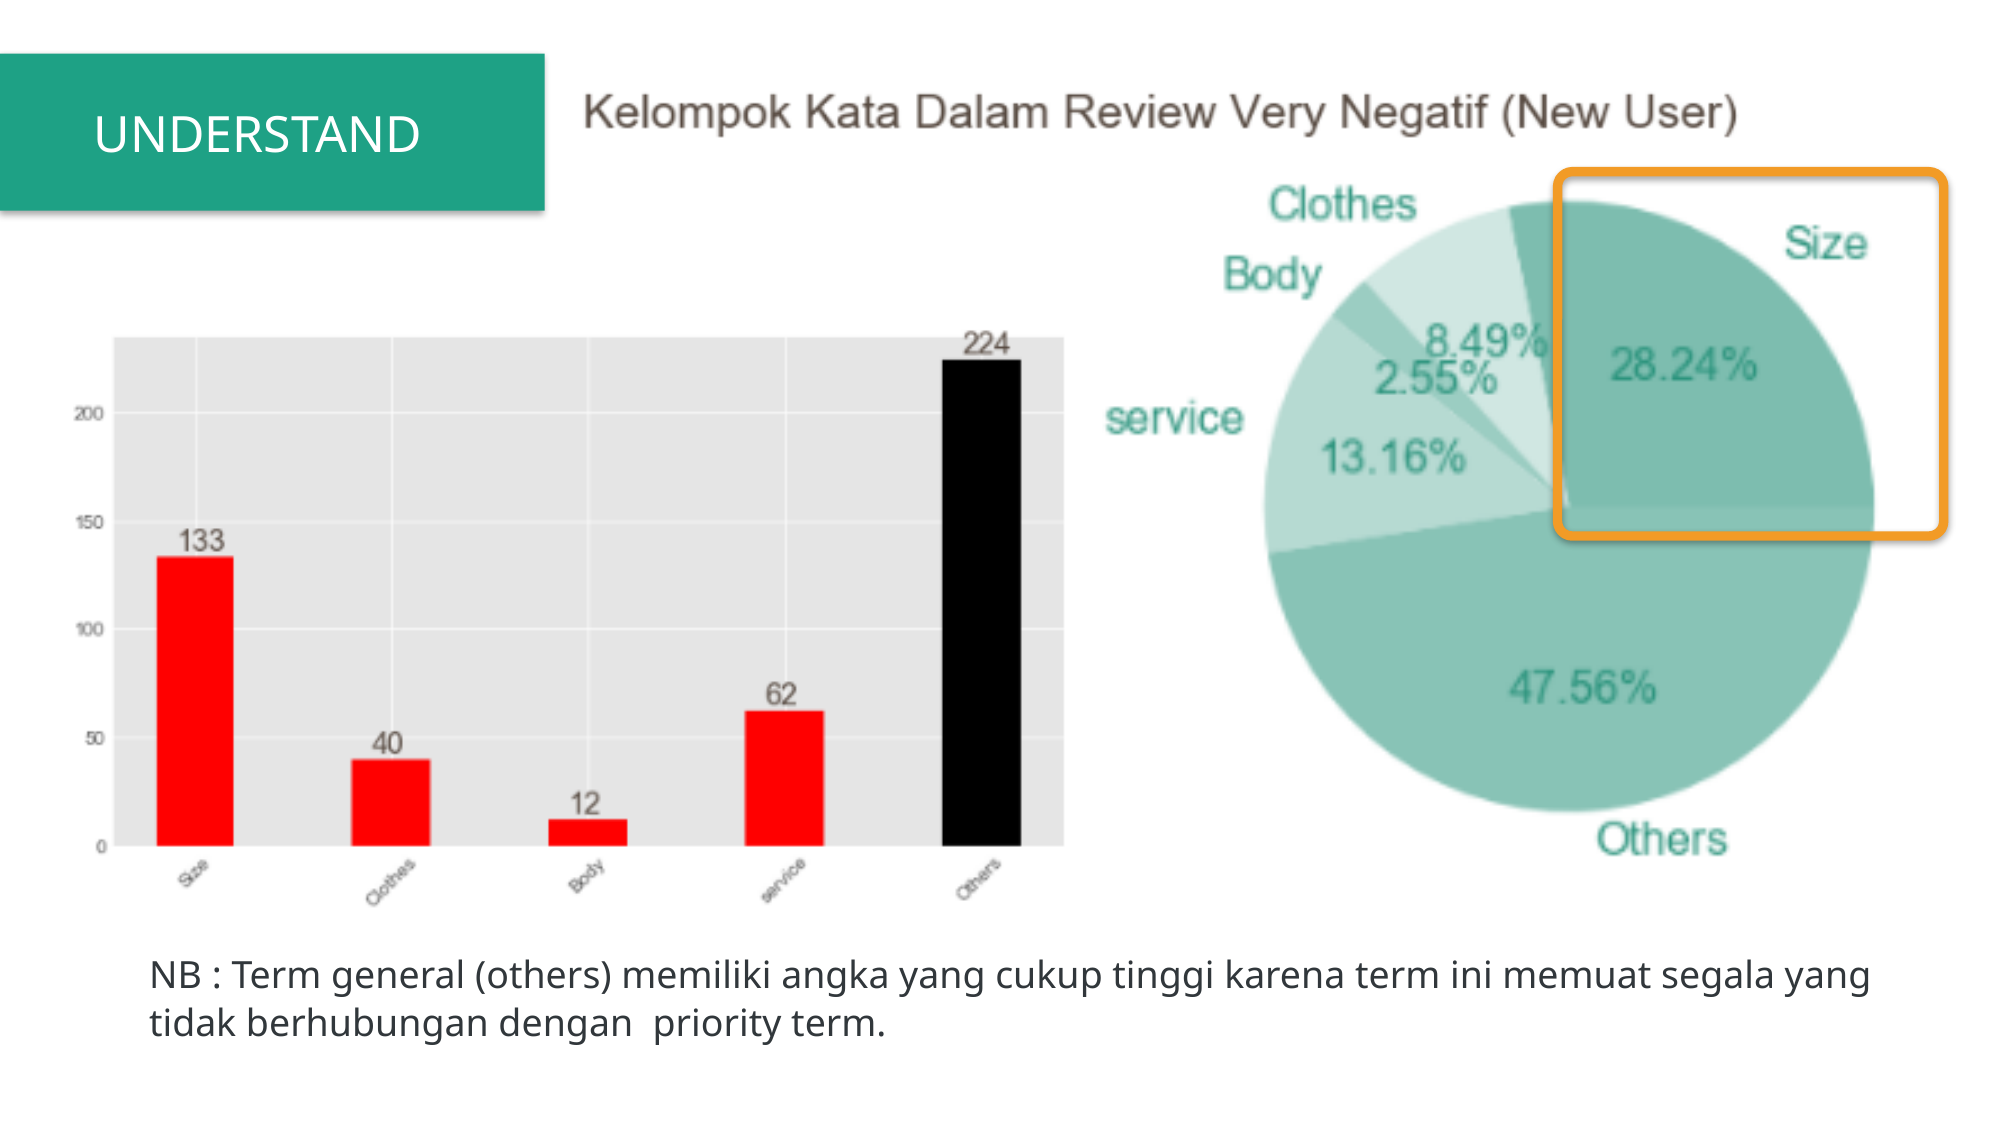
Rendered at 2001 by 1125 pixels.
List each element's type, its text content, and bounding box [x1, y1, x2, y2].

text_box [0, 53, 545, 211]
text_box NB : Term general (others) memiliki angka yang cukup tinggi karena term ini memuat segala yang tidak berhubungan dengan priority term. [134, 940, 1965, 1052]
picture [20, 296, 1103, 909]
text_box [1054, 103, 1944, 942]
picture [561, 74, 1771, 158]
